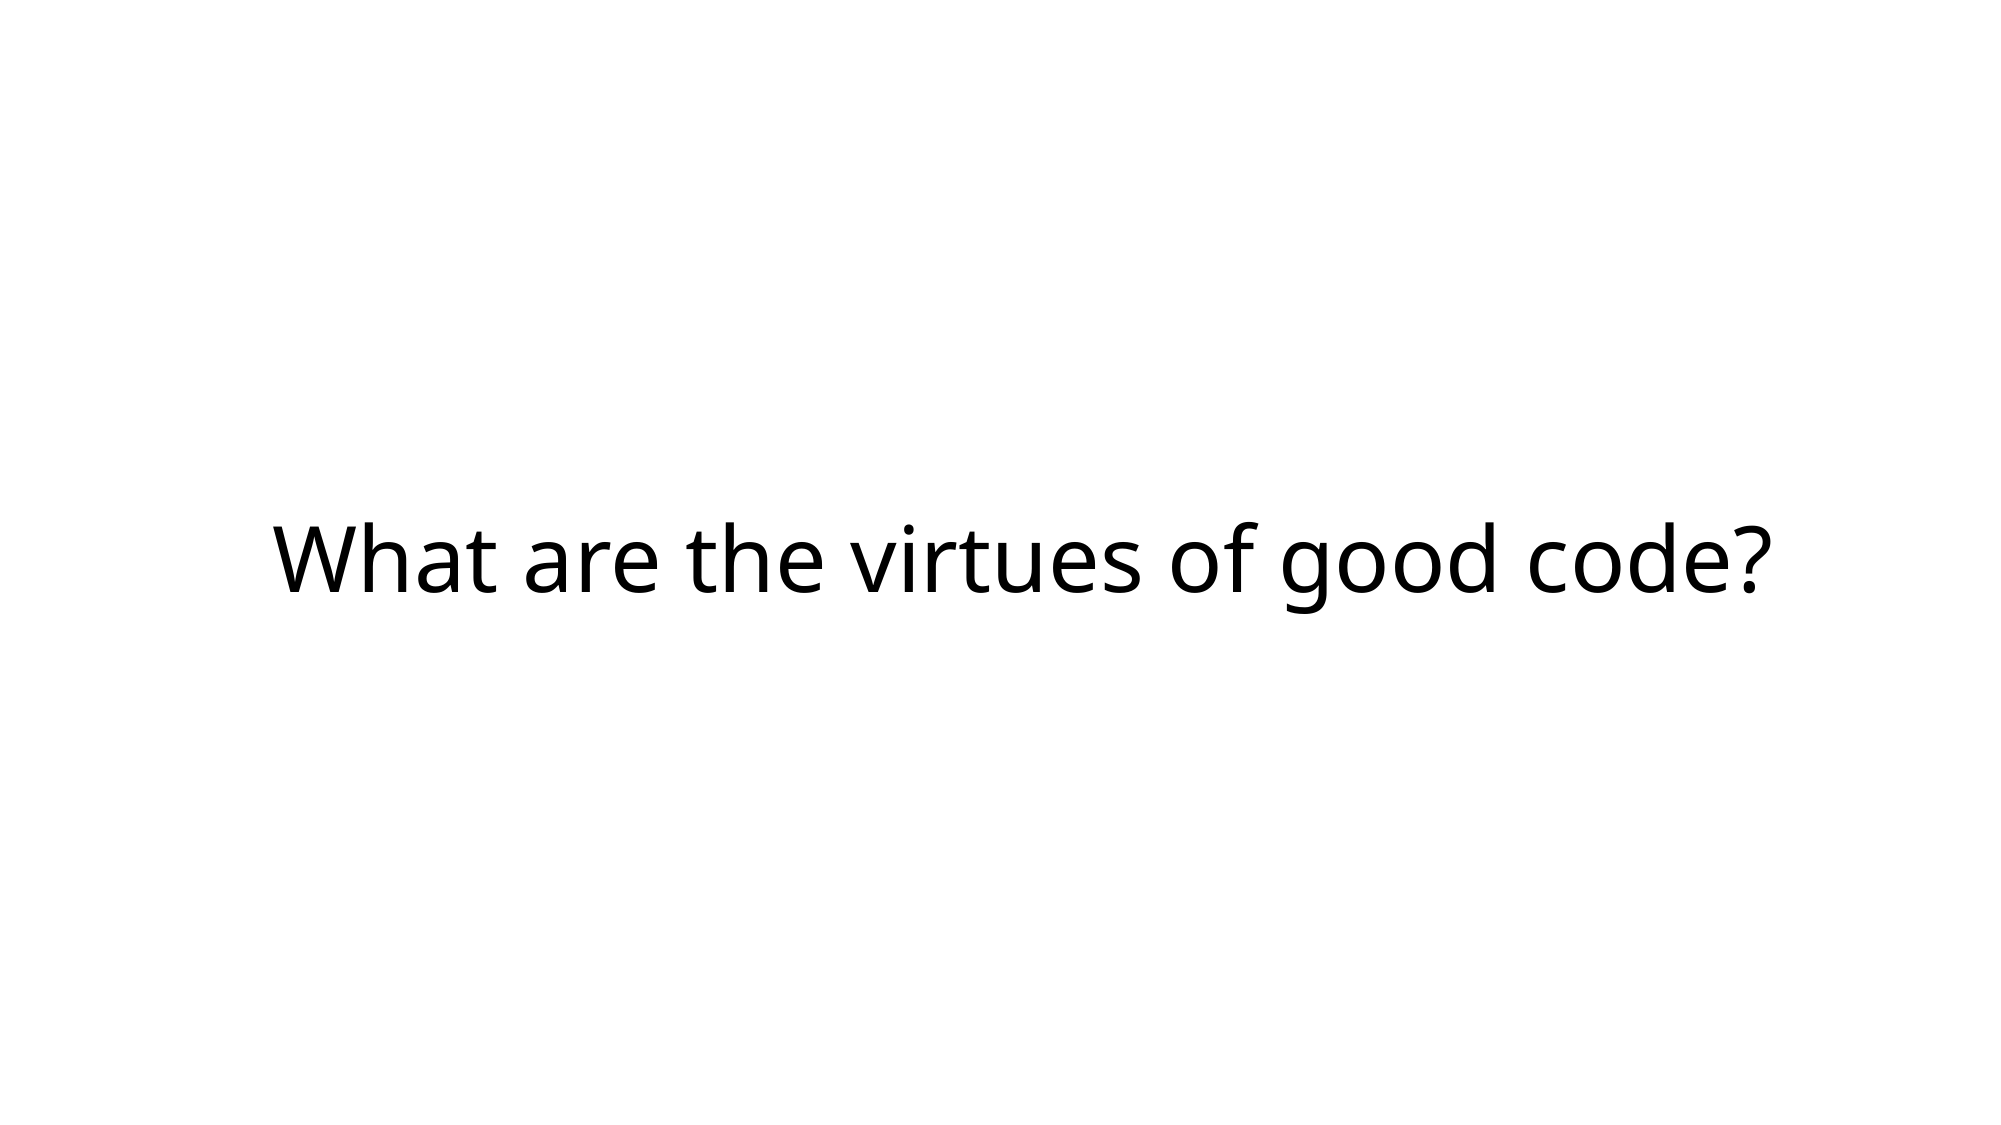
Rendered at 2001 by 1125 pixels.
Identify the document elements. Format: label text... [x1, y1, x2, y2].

title What are the virtues of good code? [161, 453, 1887, 672]
